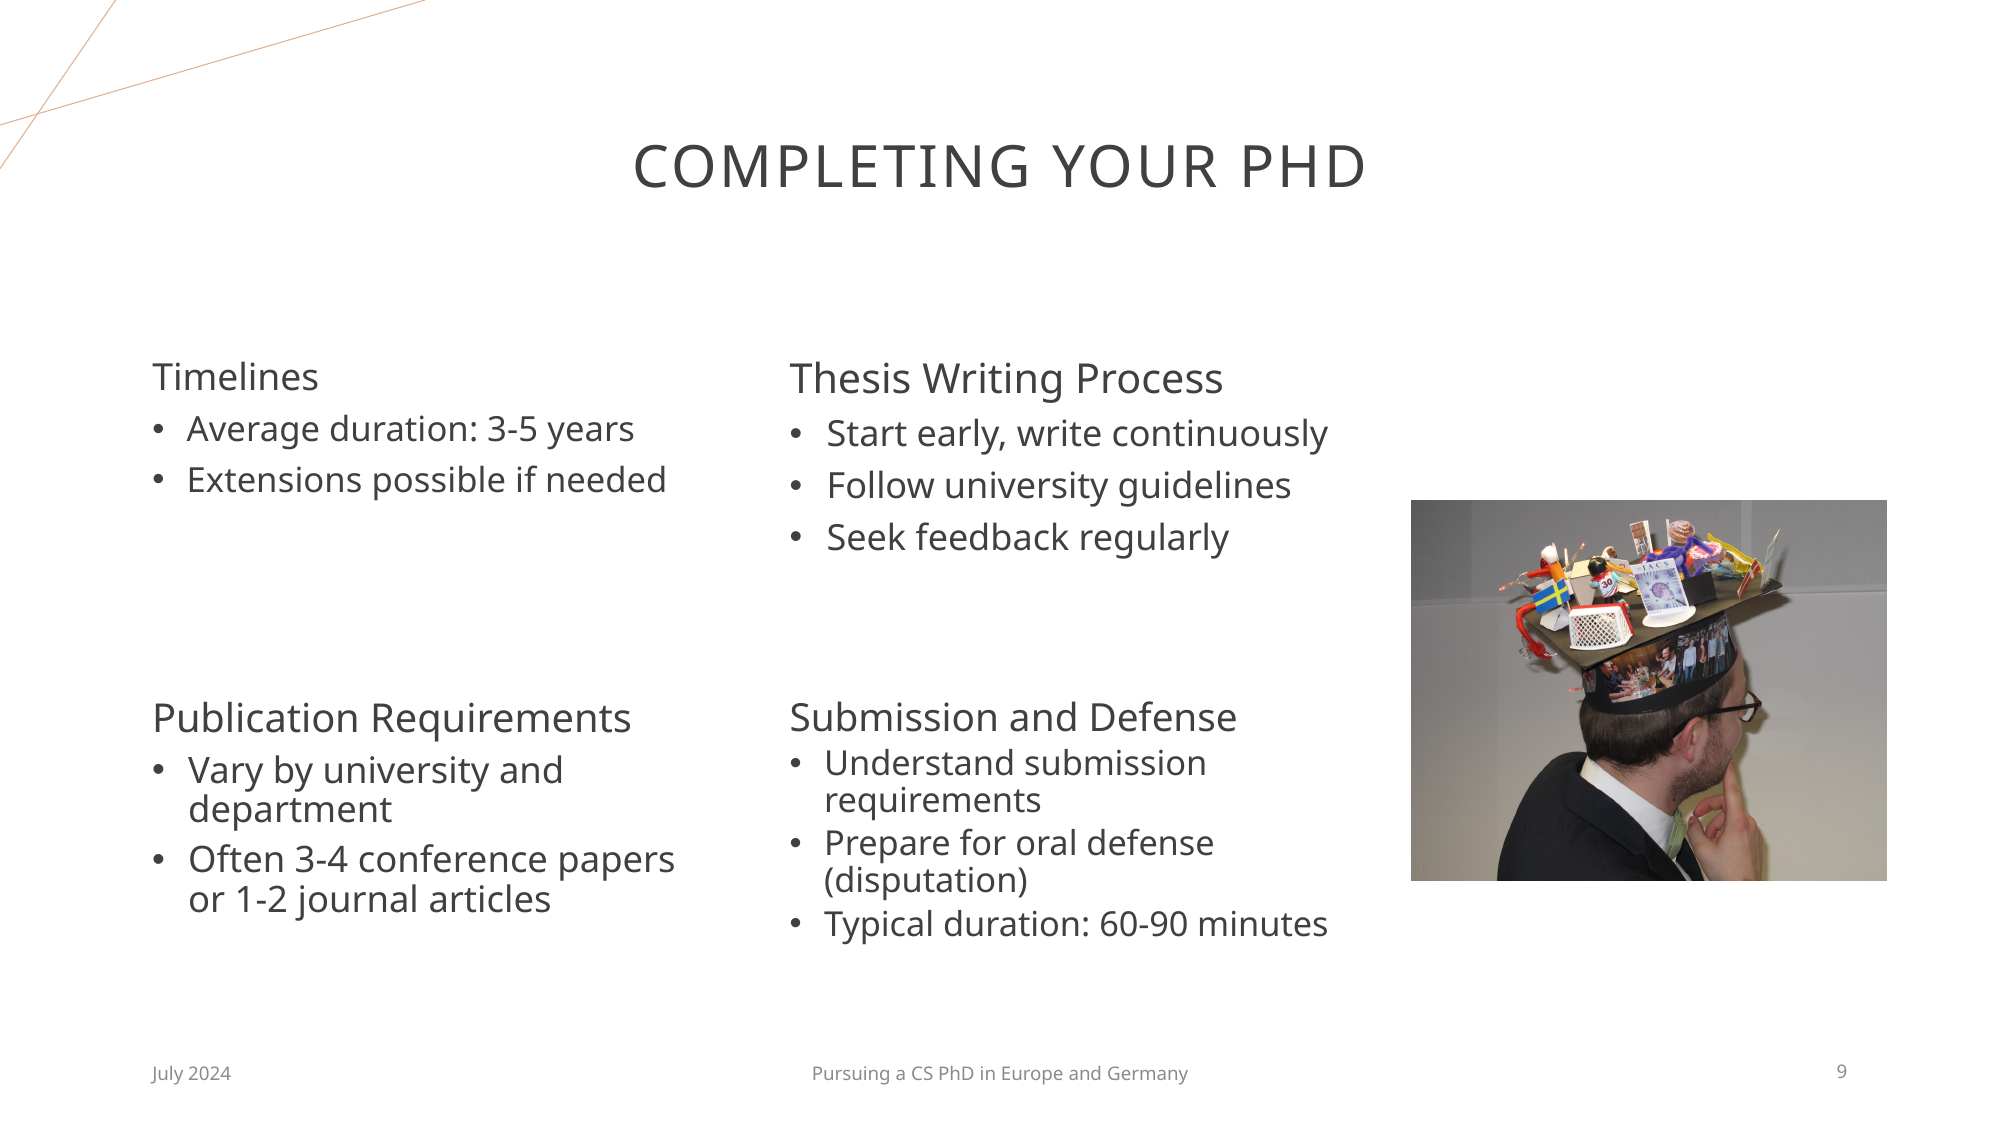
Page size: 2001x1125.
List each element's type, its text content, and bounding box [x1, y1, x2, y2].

text_box Submission and Defense Understand submission requirements Prepare for oral defense (disputation) Typical duration: 60-90 minutes [774, 690, 1360, 963]
title Completing Your PhD [137, 59, 1863, 278]
slide_number 9 [1412, 1042, 1863, 1103]
picture [1411, 500, 1887, 881]
footer Pursuing a CS PhD in Europe and Germany [662, 1042, 1338, 1103]
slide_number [137, 1042, 588, 1103]
text_box Thesis Writing Process Start early, write continuously Follow university guidelines Seek feedback regularly [774, 350, 1360, 579]
text_box Publication Requirements Vary by university and department Often 3-4 conference papers or 1-2 journal articles [137, 690, 723, 935]
list Timelines Average duration: 3-5 years Extensions possible if needed [137, 350, 723, 508]
